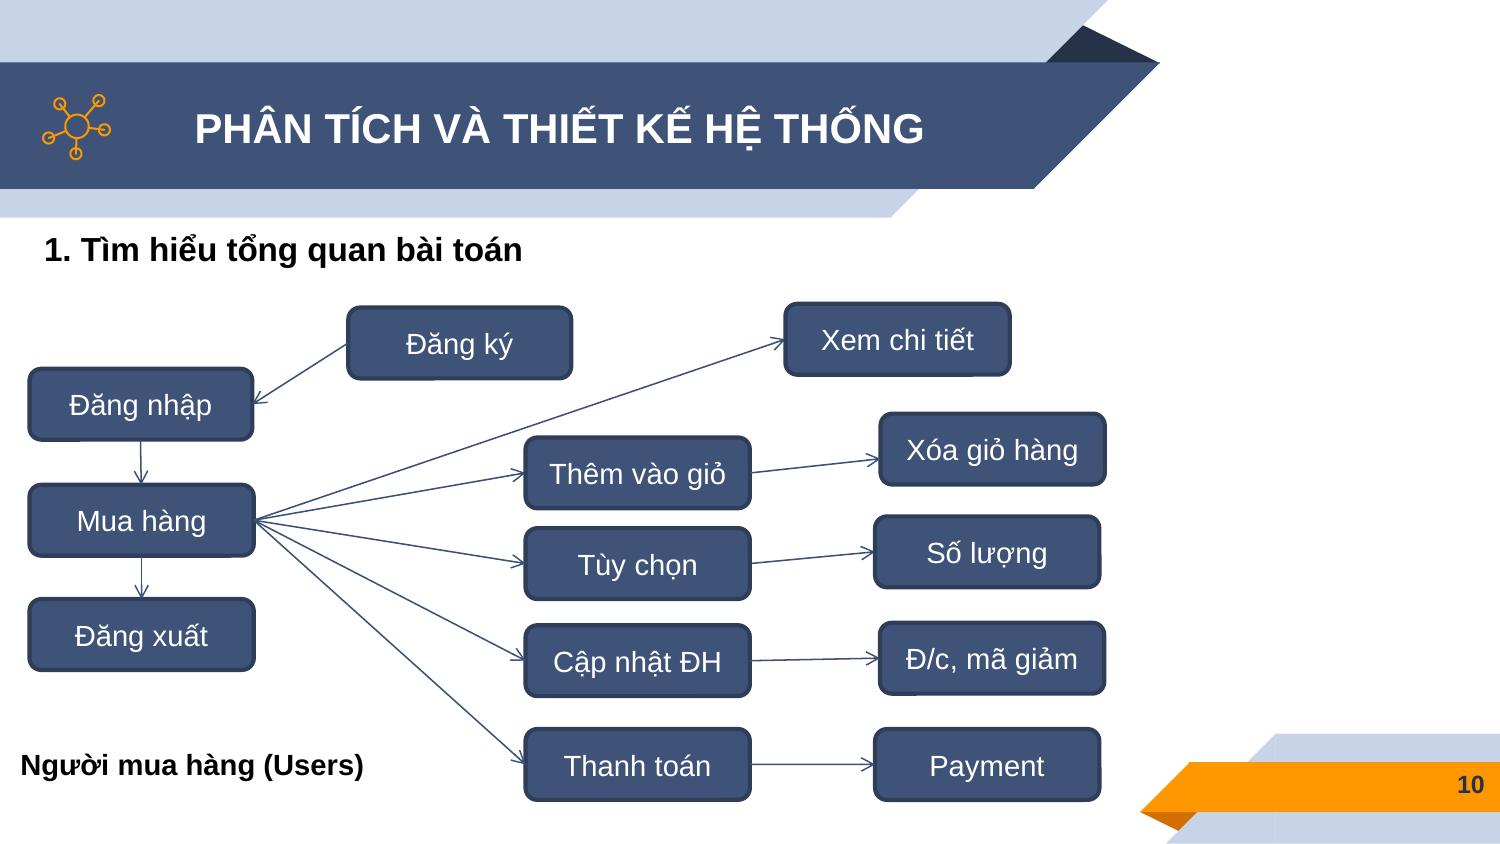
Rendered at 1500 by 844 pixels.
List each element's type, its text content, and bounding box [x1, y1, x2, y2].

text_box Đ/c, mã giảm [877, 620, 1107, 696]
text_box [253, 668, 526, 765]
text_box Tùy chọn [531, 529, 752, 602]
text_box Đăng xuất [27, 596, 248, 673]
title PHÂN TÍCH VÀ THIẾT KẾ HỆ THỐNG [133, 64, 997, 190]
text_box Cập nhật ĐH [530, 623, 752, 699]
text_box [253, 520, 526, 661]
text_box Đăng ký [346, 305, 574, 337]
text_box Xem chi tiết [783, 301, 1012, 377]
text_box Số lượng [872, 514, 1102, 590]
text_box Đăng nhập [27, 366, 248, 442]
text_box Payment [872, 726, 1102, 803]
text_box 1. Tìm hiểu tổng quan bài toán [29, 221, 876, 276]
text_box Xóa giỏ hàng [878, 411, 1107, 487]
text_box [749, 551, 876, 564]
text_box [750, 458, 881, 474]
text_box Thanh toán [523, 726, 752, 802]
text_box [42, 94, 111, 160]
text_box Mua hàng [27, 482, 247, 558]
text_box Người mua hàng (Users) [5, 739, 490, 789]
slide_number 10 [1255, 757, 1500, 810]
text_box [749, 657, 881, 661]
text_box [253, 338, 786, 521]
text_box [252, 342, 349, 405]
